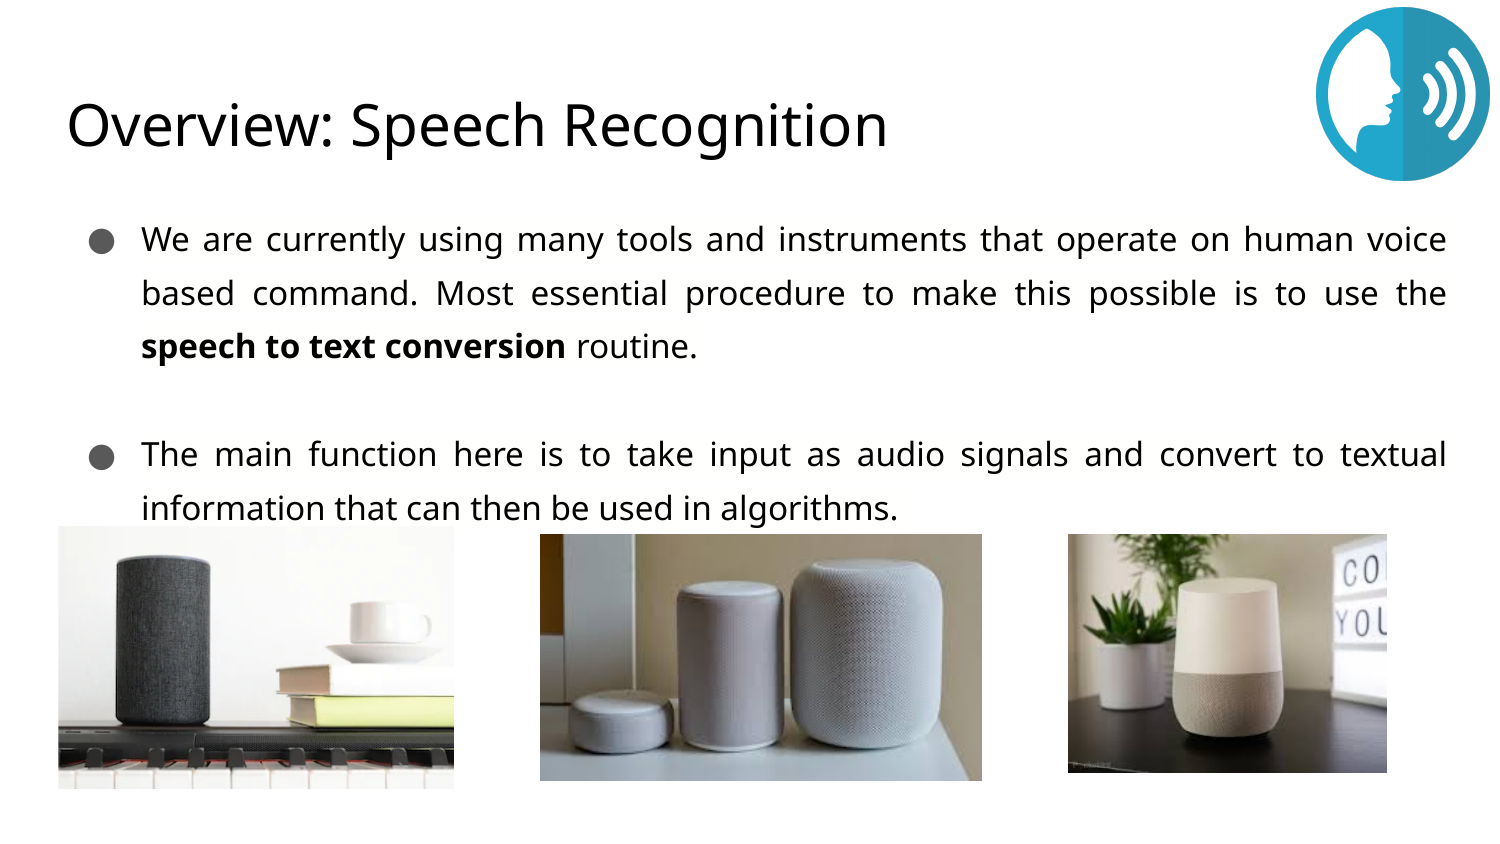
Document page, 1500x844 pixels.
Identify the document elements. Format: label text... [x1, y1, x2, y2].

picture [1315, 7, 1490, 182]
list We are currently using many tools and instruments that operate on human voice based command. Most essential procedure to make this possible is to use the speech to text conversion routine. The main function here is to take input as audio signals and convert to textual information that can then be used in algorithms. [51, 189, 1465, 750]
picture [1067, 533, 1388, 773]
picture [58, 525, 455, 790]
picture [540, 533, 982, 782]
title Overview: Speech Recognition [51, 72, 1310, 167]
